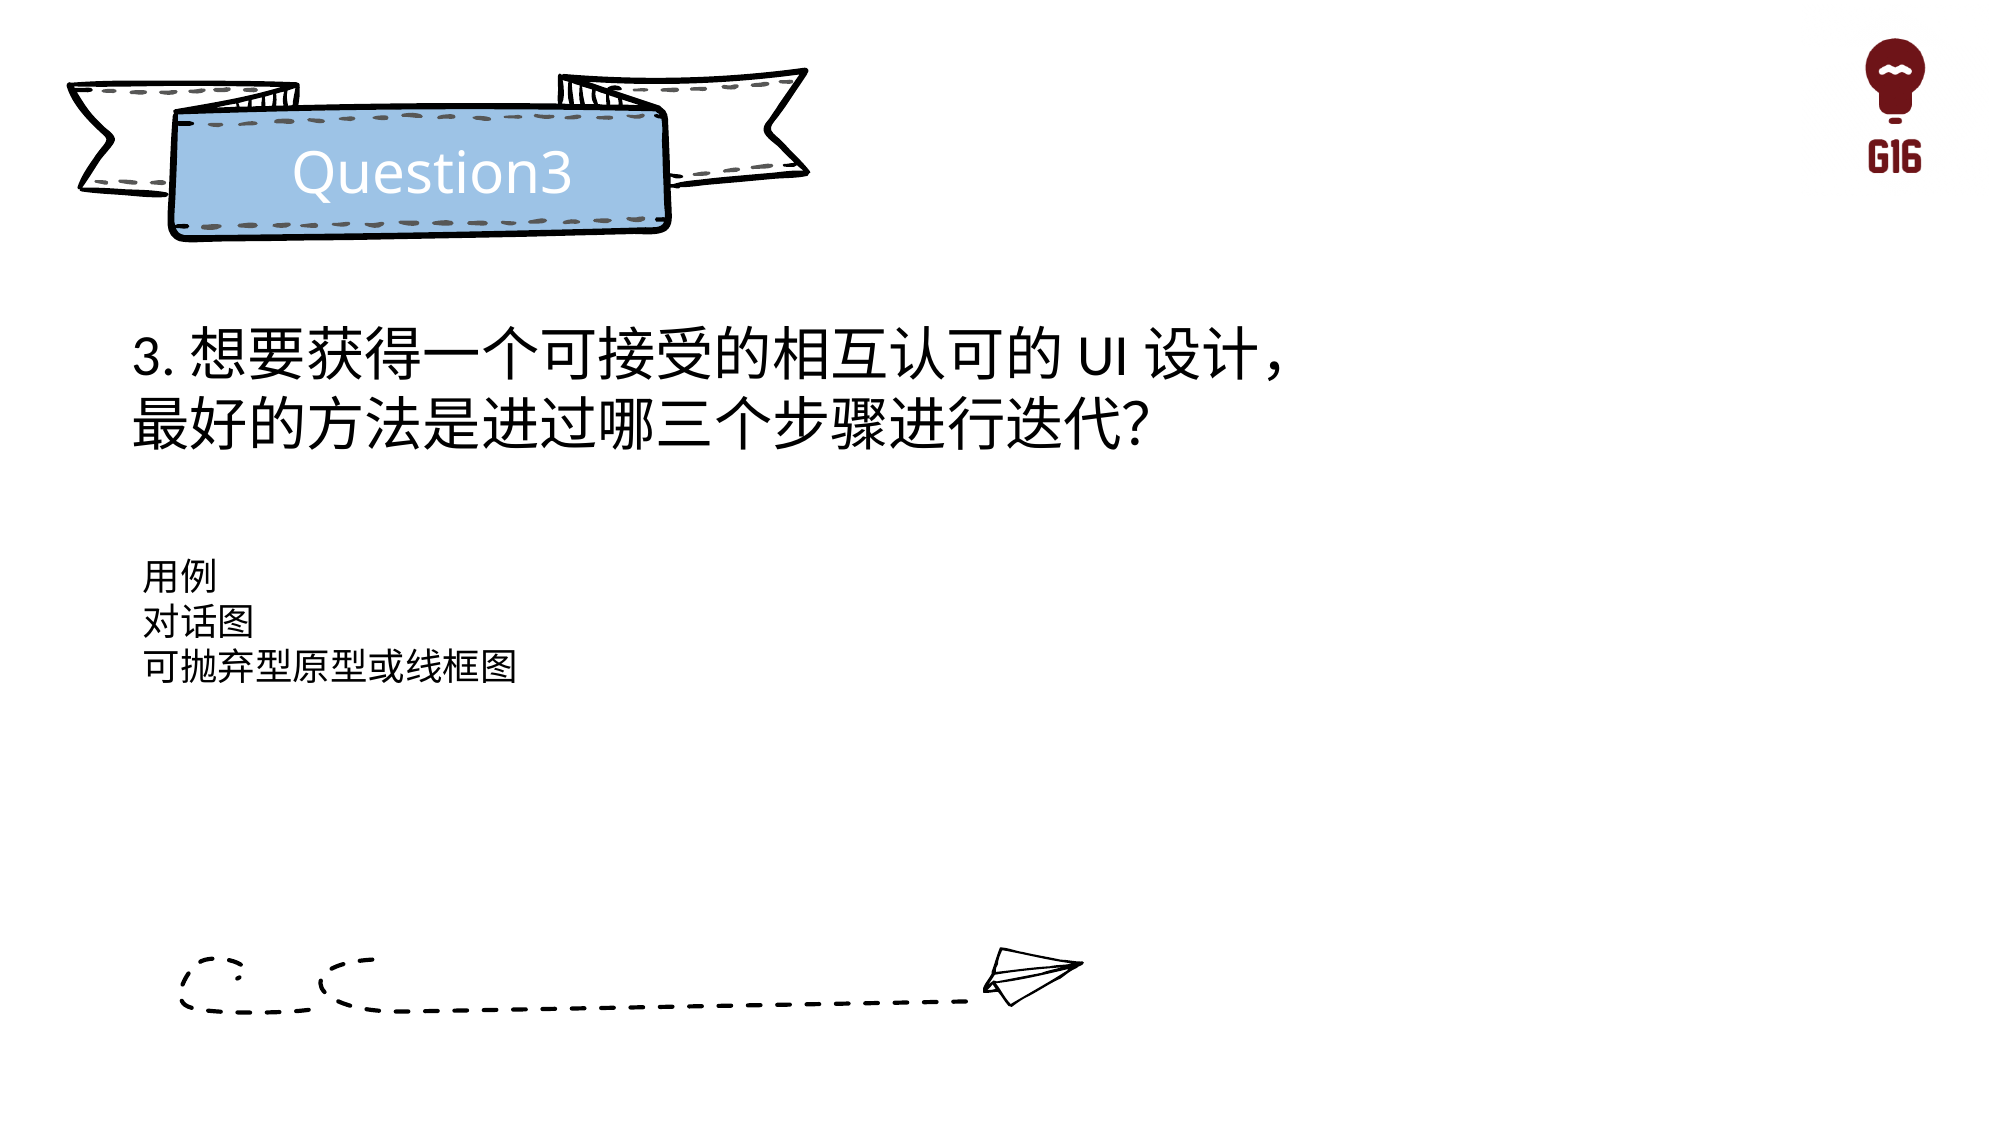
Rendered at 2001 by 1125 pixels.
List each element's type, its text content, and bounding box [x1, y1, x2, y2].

text_box 3.想要获得一个可接受的相互认可的UI设计，最好的方法是进过哪三个步骤进行迭代？ [116, 309, 1344, 465]
picture [1801, 4, 1989, 196]
text_box 用例 对话图 可抛弃型原型或线框图 [127, 545, 953, 695]
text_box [180, 947, 1084, 1013]
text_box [66, 67, 811, 244]
